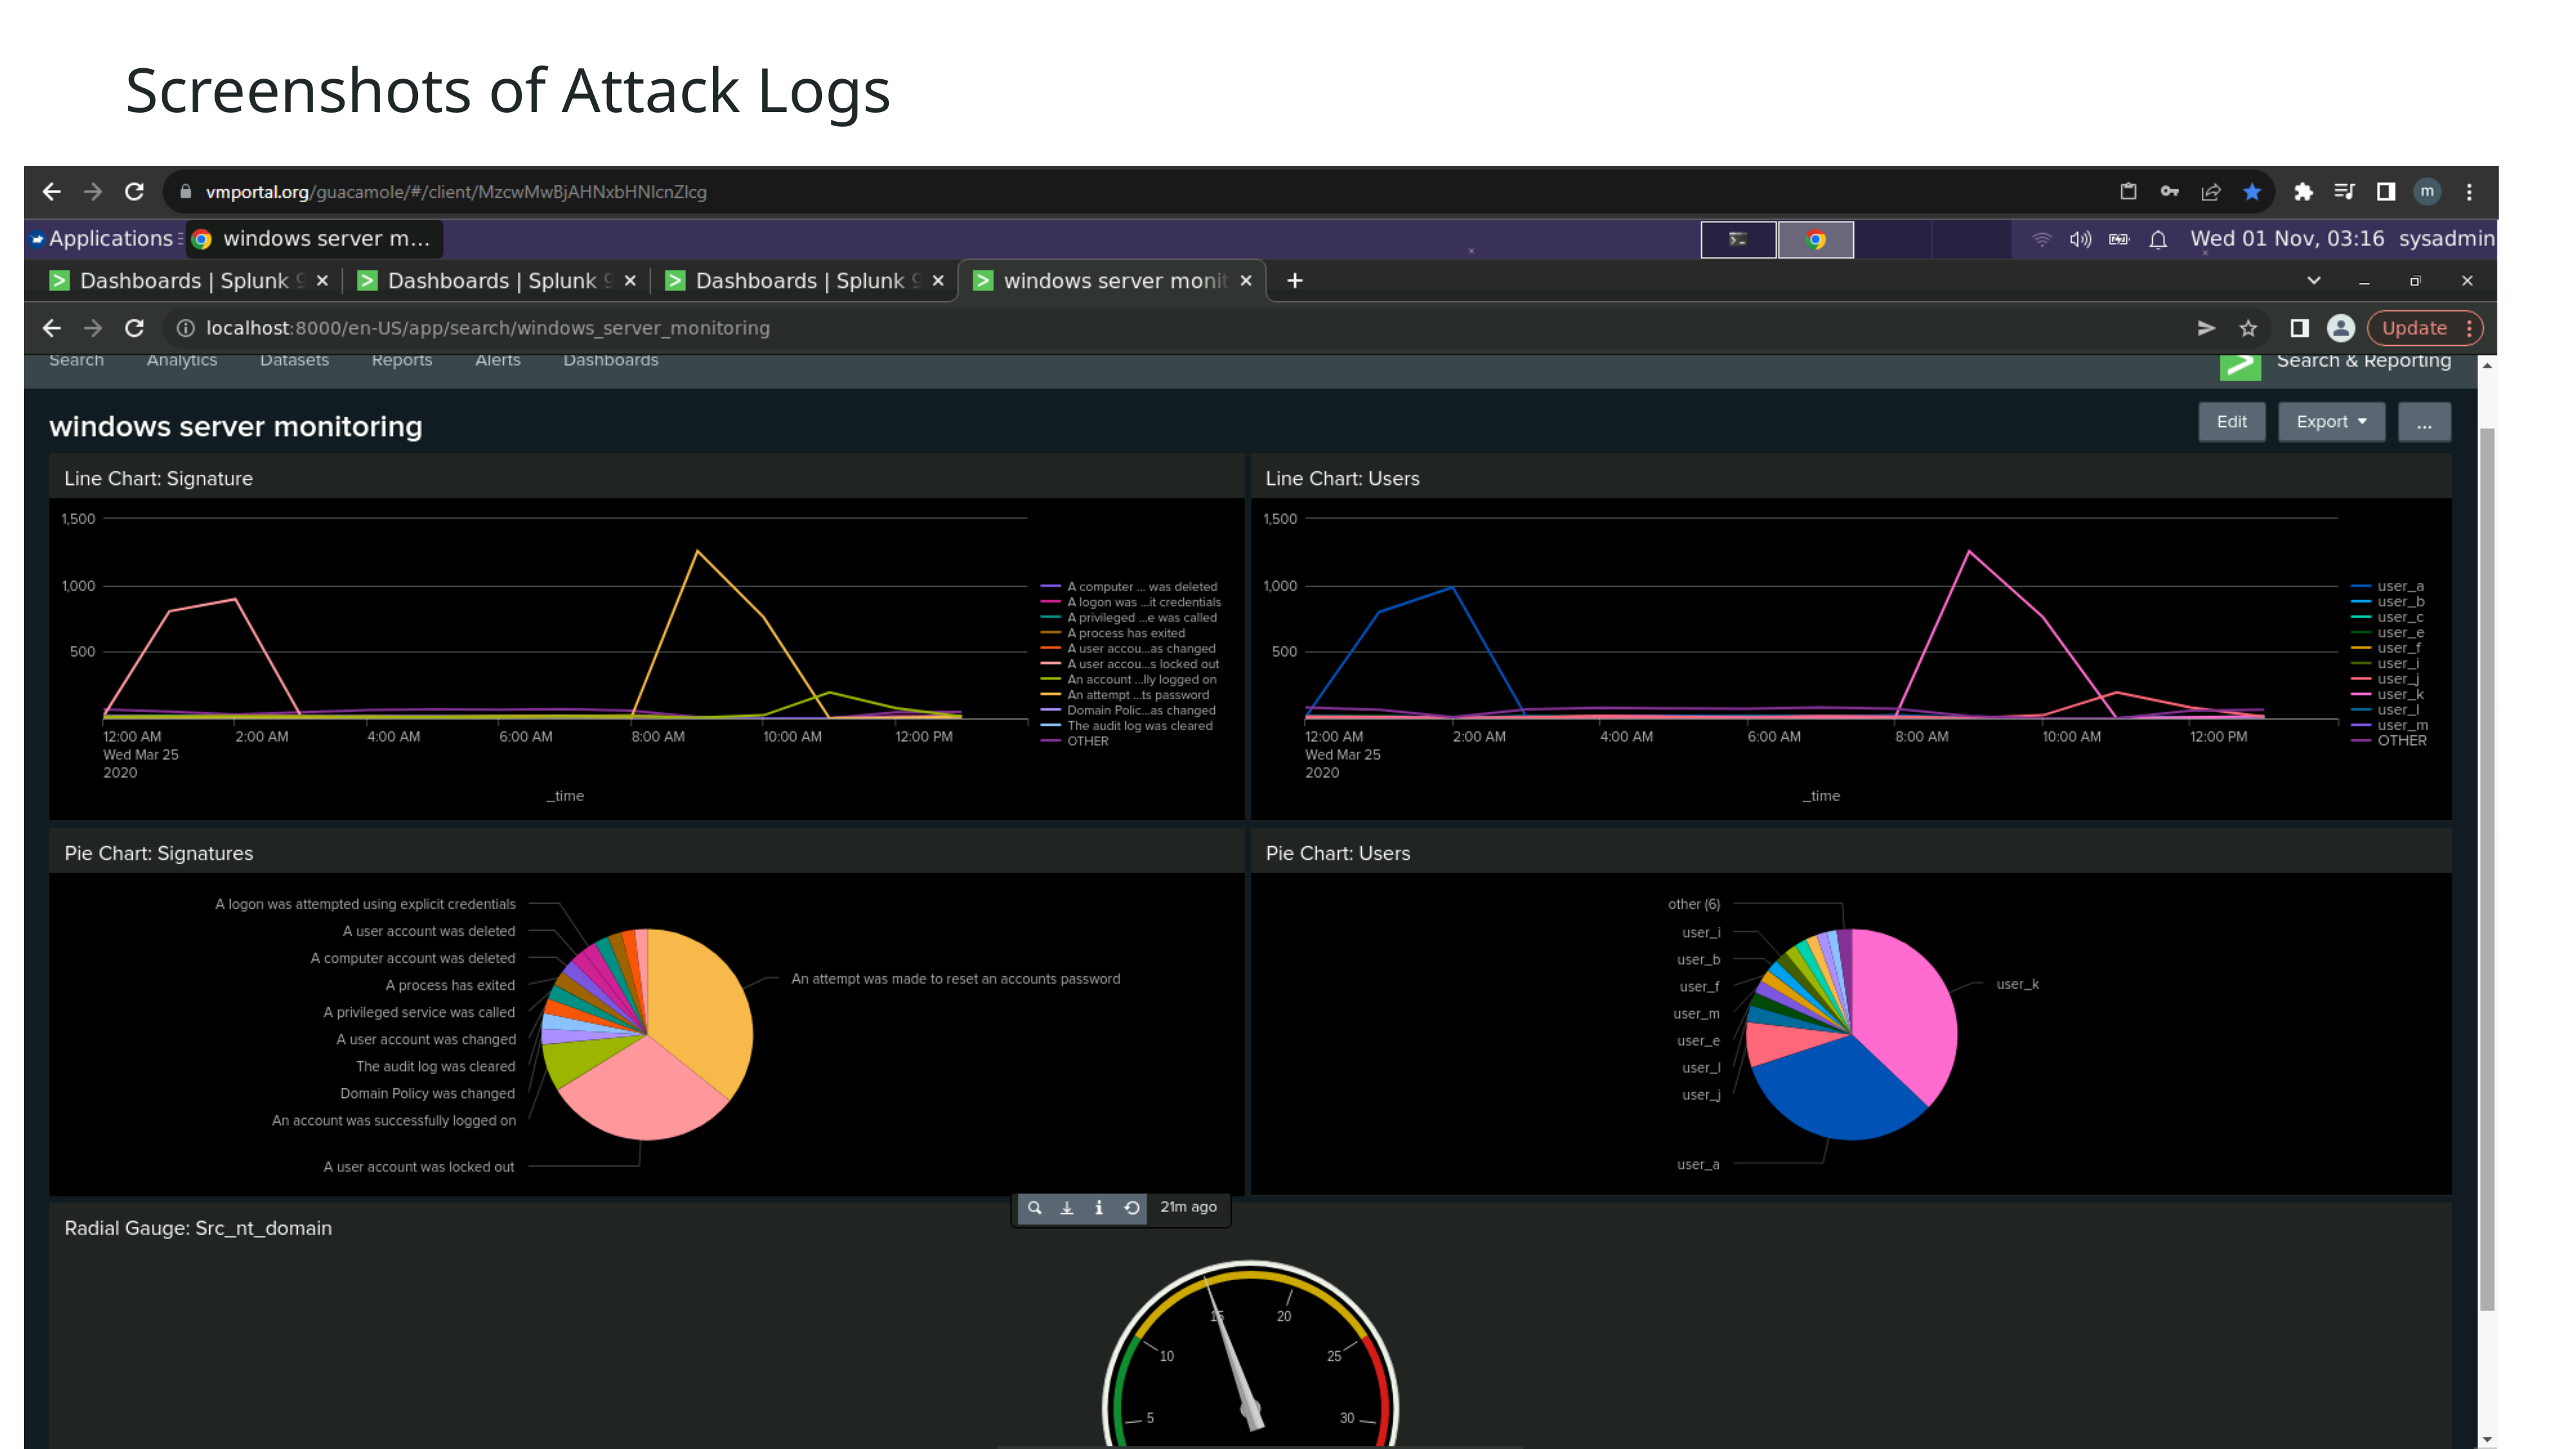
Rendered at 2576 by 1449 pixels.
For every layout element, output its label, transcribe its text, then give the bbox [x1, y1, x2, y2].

picture [24, 166, 2499, 1449]
title Screenshots of Attack Logs [0, 0, 2576, 151]
